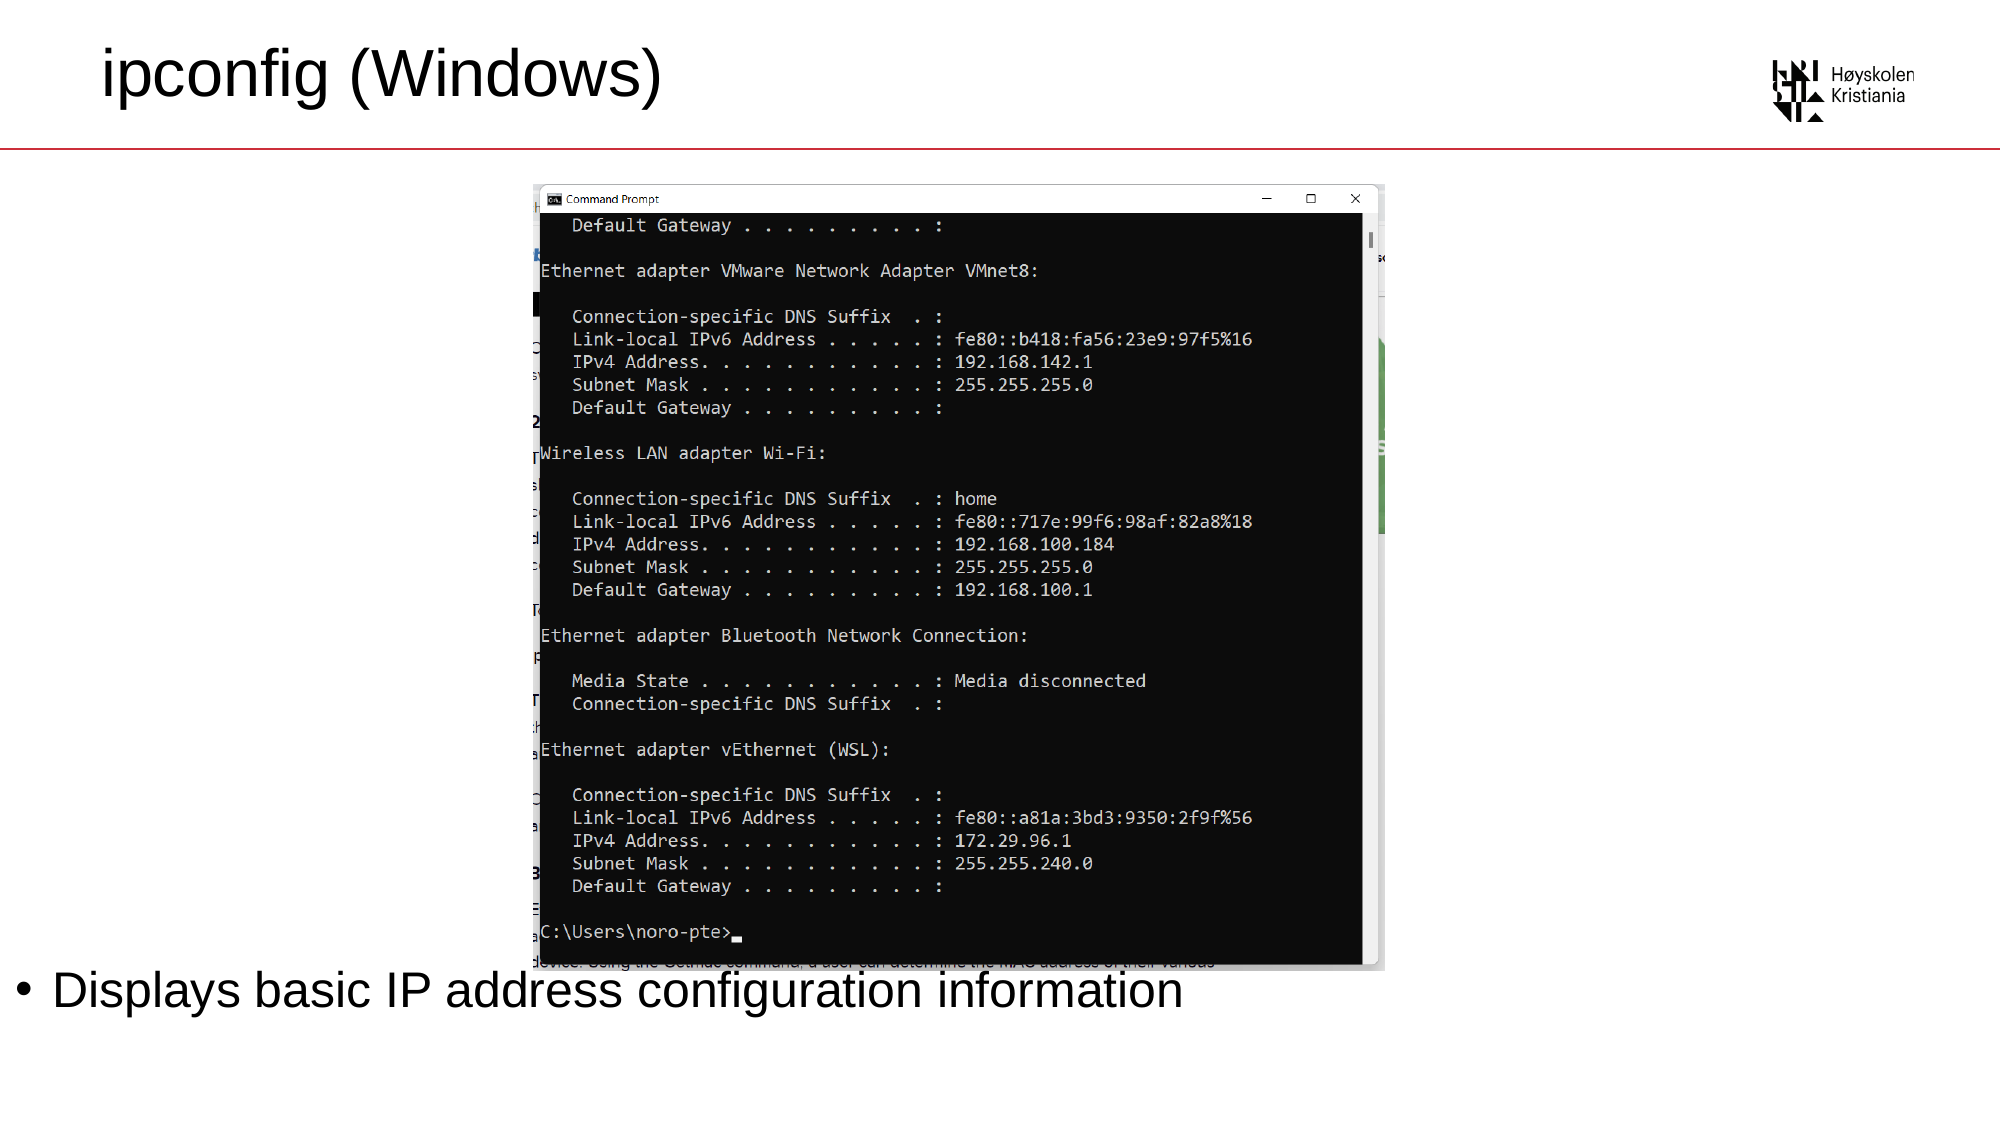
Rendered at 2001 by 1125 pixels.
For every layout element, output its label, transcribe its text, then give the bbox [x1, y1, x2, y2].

title ipconfig (Windows) [86, 30, 1887, 135]
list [533, 184, 1385, 971]
list Displays basic IP address configuration information [0, 956, 1521, 1066]
